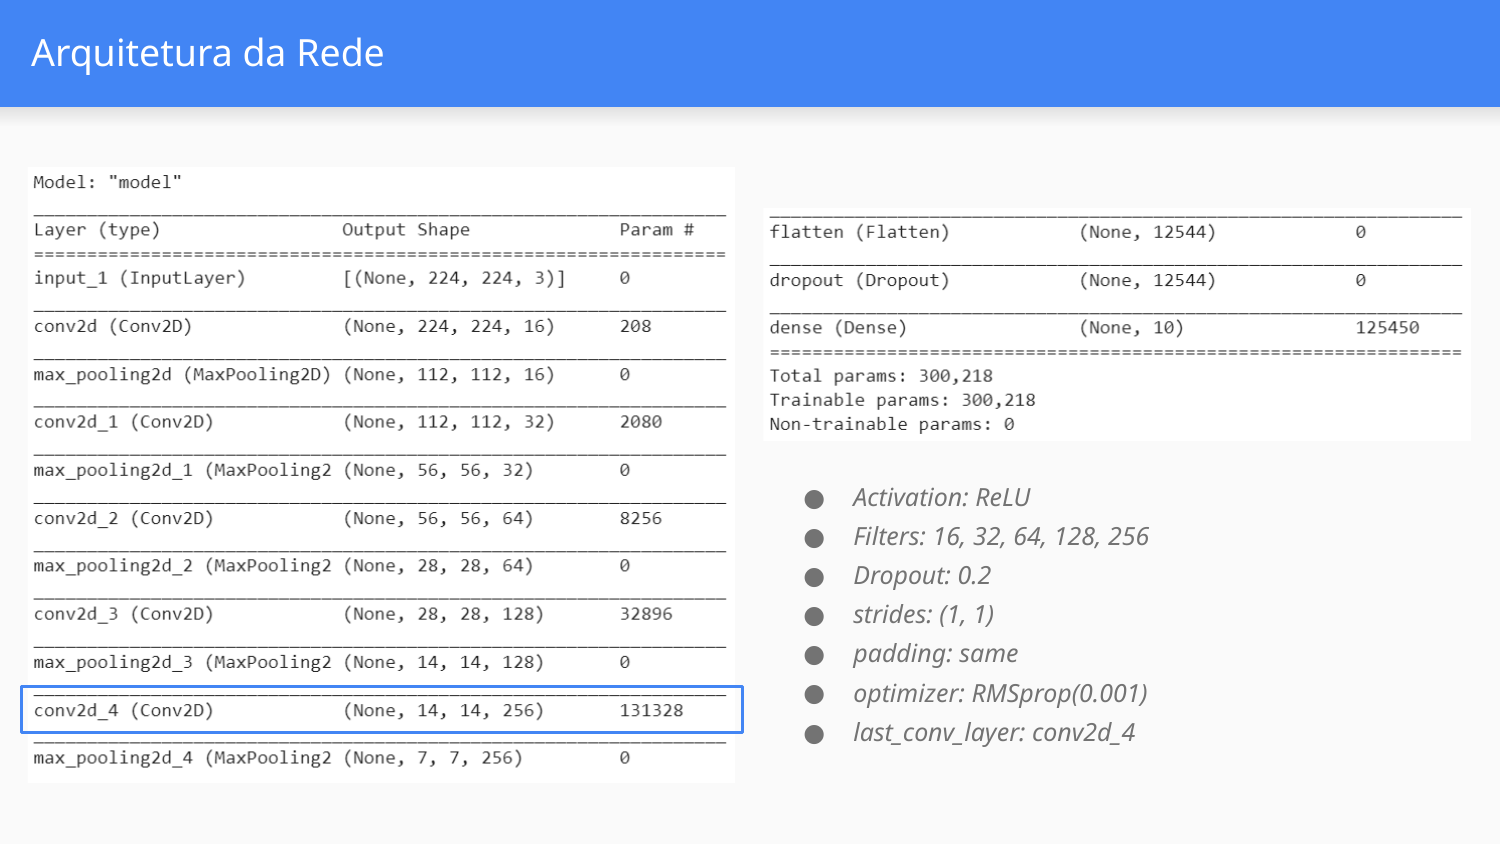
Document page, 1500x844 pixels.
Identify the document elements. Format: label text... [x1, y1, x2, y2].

title Arquitetura da Rede [16, 2, 1464, 102]
picture [763, 207, 1472, 441]
list Activation: ReLU Filters: 16, 32, 64, 128, 256 Dropout: 0.2 strides: (1, 1) padding: same optimizer: RMSprop(0.001) last_conv_layer: conv2d_4 [763, 459, 1472, 784]
picture [27, 167, 736, 783]
